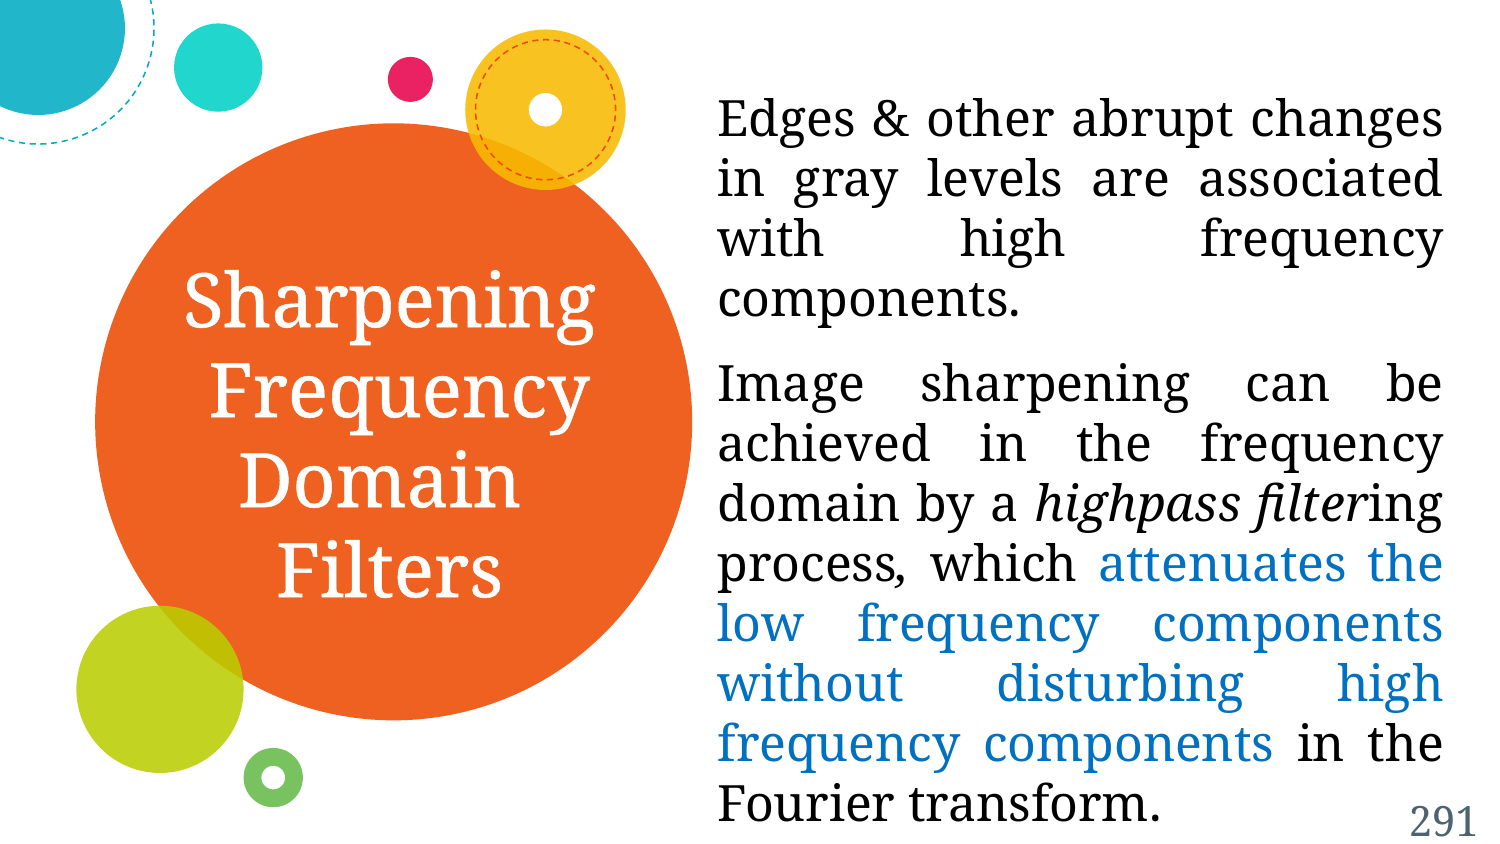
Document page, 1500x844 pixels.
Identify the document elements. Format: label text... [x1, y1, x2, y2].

text_box Sharpening Frequency Domain Filters [147, 244, 632, 620]
text_box Edges & other abrupt changes in gray levels are associated with high frequency components. Image sharpening can be achieved in the frequency domain by a highpass filtering process, which attenuates the low frequency components without disturbing high frequency components in the Fourier transform. [702, 79, 1459, 839]
slide_number 291 [1387, 779, 1494, 844]
